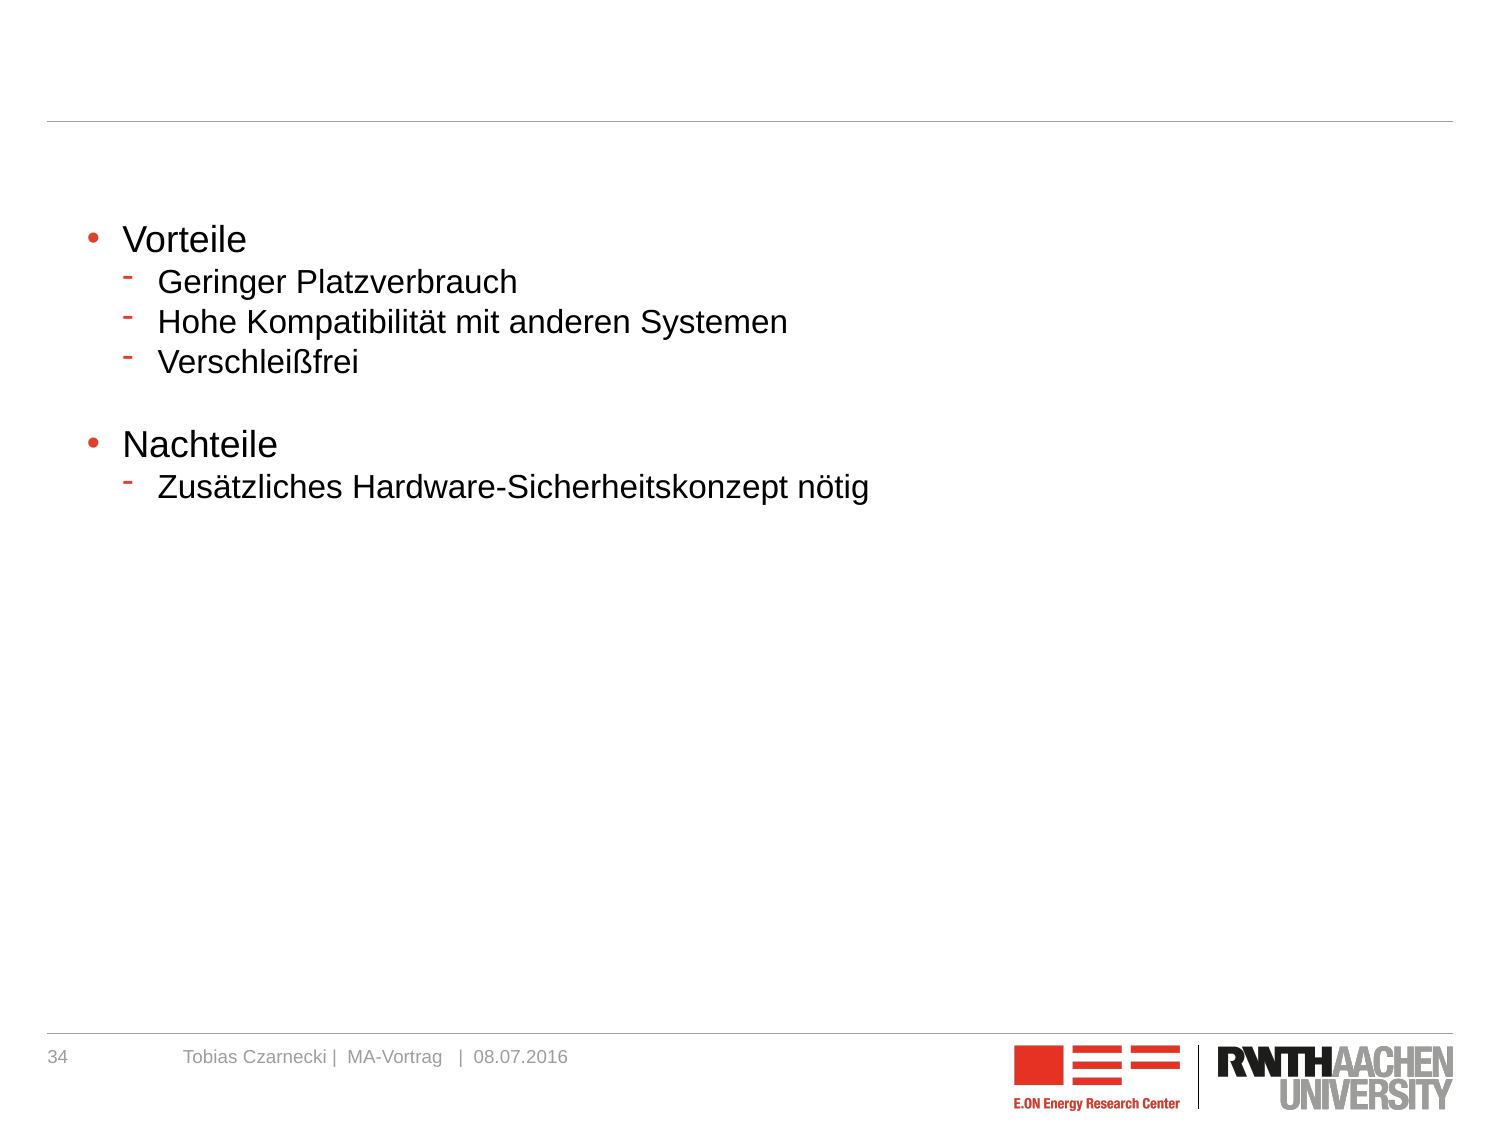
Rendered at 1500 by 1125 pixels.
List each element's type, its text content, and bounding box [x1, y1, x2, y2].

picture [1218, 1046, 1453, 1111]
text_box Vorteile Geringer Platzverbrauch Hohe Kompatibilität mit anderen Systemen Verschleißfrei Nachteile Zusätzliches Hardware-Sicherheitskonzept nötig [72, 167, 1478, 1036]
picture [1013, 1045, 1180, 1112]
